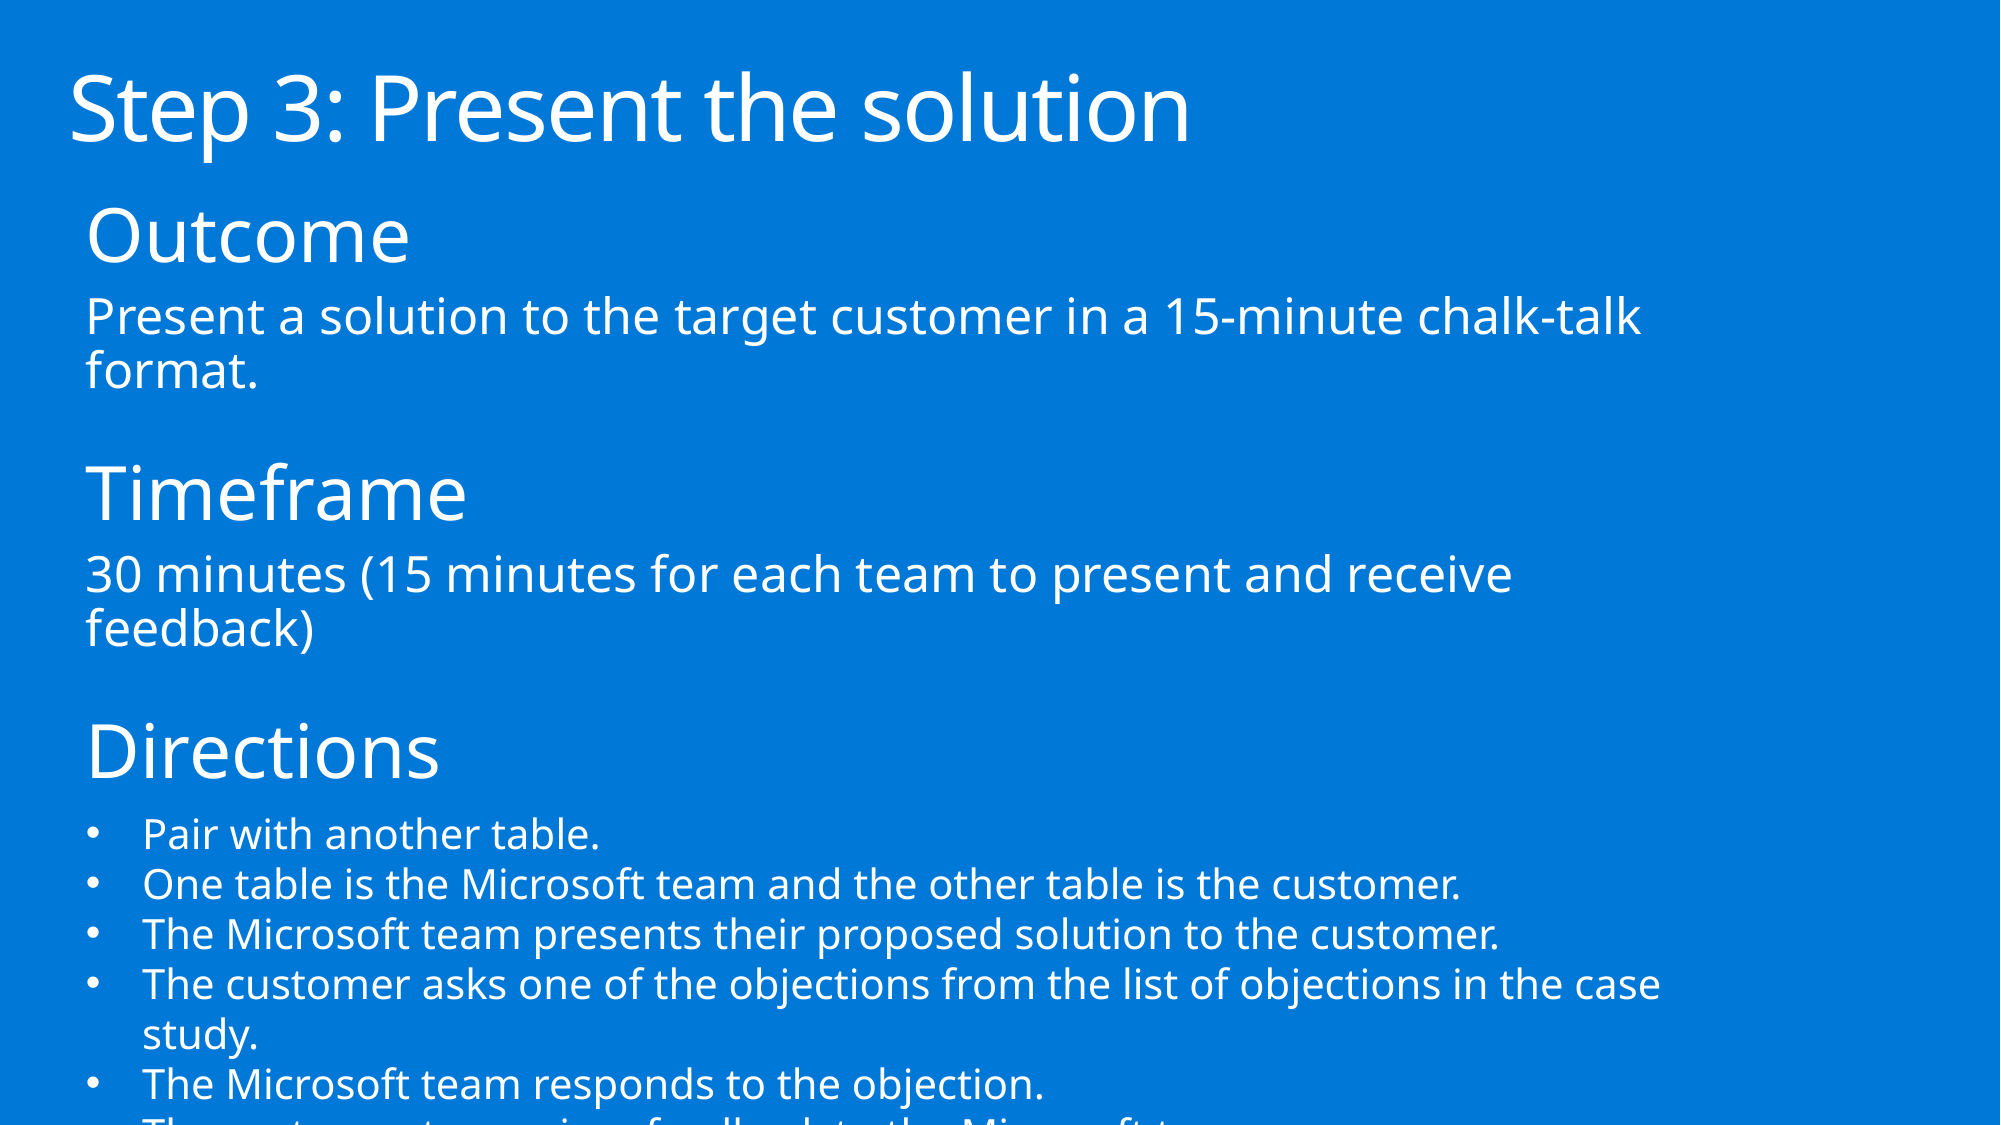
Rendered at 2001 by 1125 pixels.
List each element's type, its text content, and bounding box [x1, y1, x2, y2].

title Step 3: Present the solution [44, 47, 1957, 196]
text_box Outcome Present a solution to the target customer in a 15-minute chalk-talk format. Timeframe 30 minutes (15 minutes for each team to present and receive feedback) Directions Pair with another table. One table is the Microsoft team and the other table is the customer. The Microsoft team presents their proposed solution to the customer. The customer asks one of the objections from the list of objections in the case study. The Microsoft team responds to the objection. The customer team gives feedback to the Microsoft team. Tables switch roles and repeat Steps 2 through 6. [55, 174, 1734, 1125]
